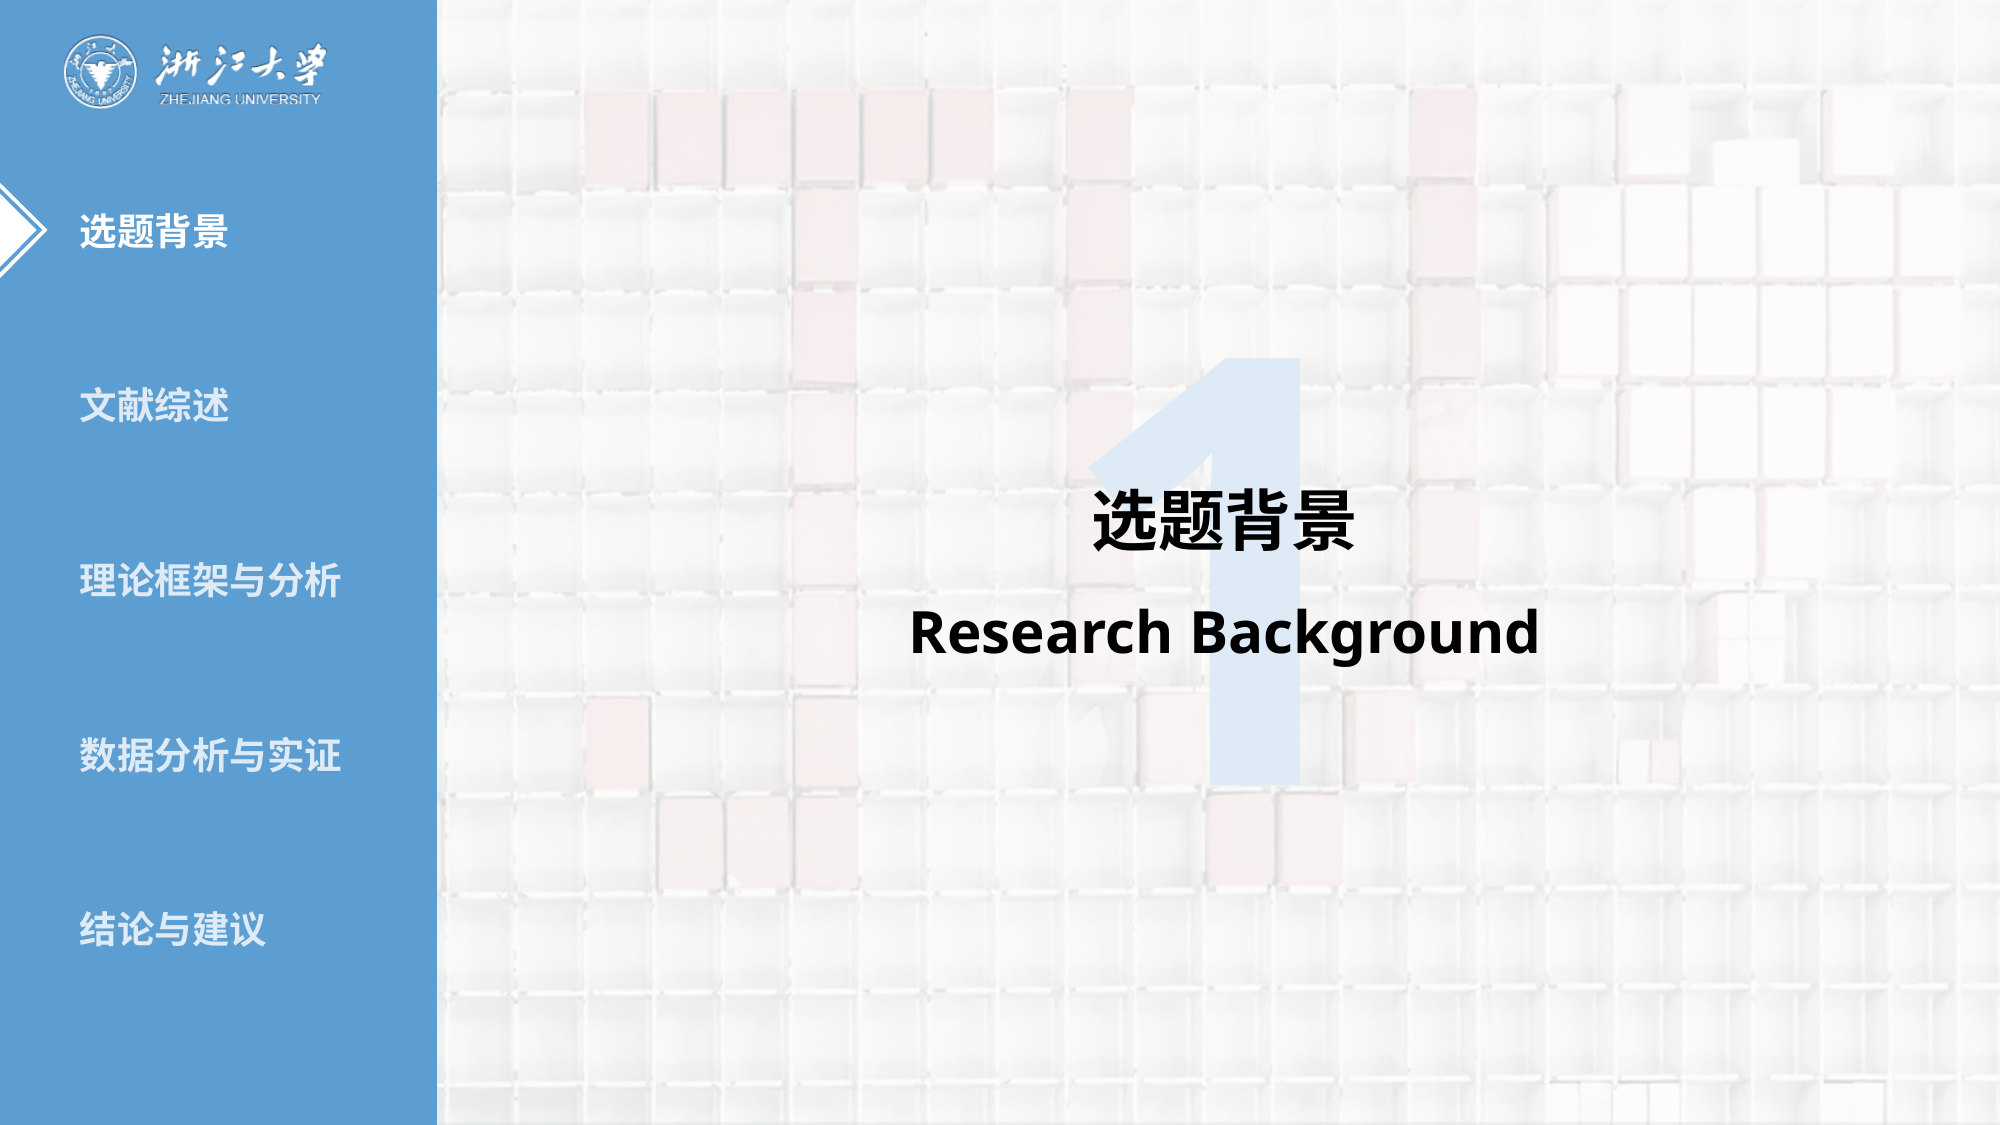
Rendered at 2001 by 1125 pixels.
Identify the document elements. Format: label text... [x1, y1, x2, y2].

text_box 选题背景 [64, 200, 362, 260]
picture [64, 33, 338, 113]
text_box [0, 197, 34, 264]
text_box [833, 179, 1616, 920]
text_box 数据分析与实证 [64, 724, 362, 785]
text_box 文献综述 [64, 374, 362, 435]
text_box 结论与建议 [64, 899, 362, 959]
text_box [0, 0, 438, 1125]
text_box 理论框架与分析 [64, 549, 362, 610]
